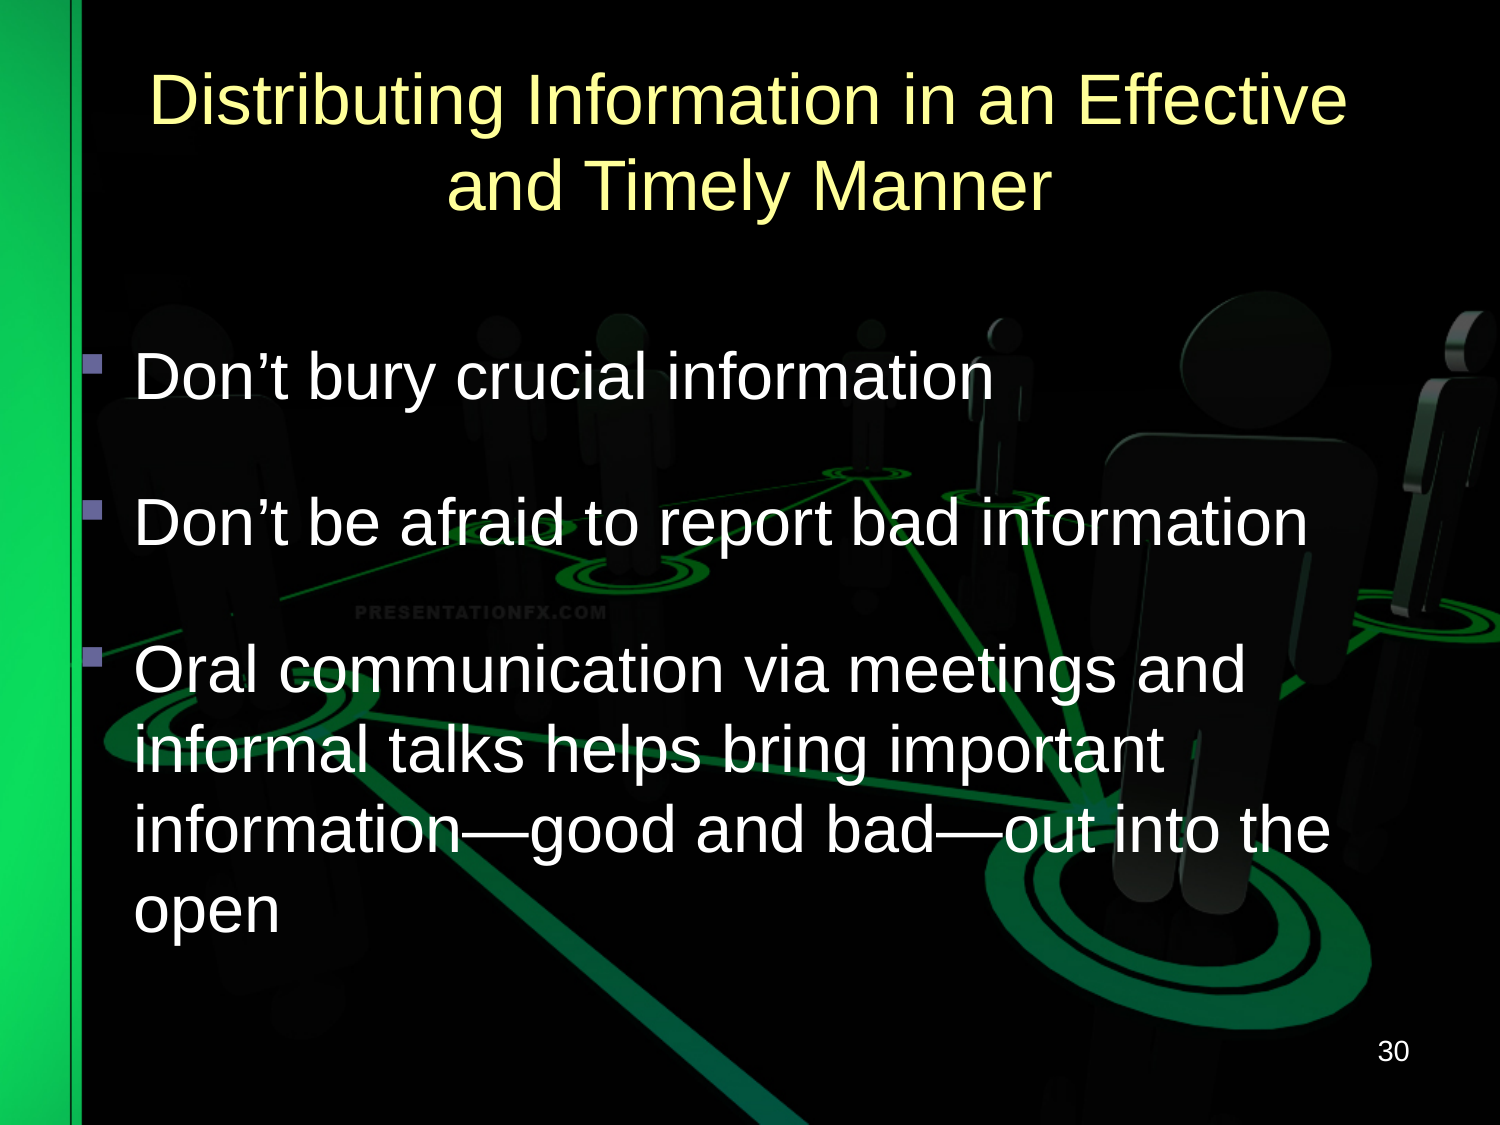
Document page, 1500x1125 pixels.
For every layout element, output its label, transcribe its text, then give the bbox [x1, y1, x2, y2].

list Don’t bury crucial information Don’t be afraid to report bad information Oral communication via meetings and informal talks helps bring important information—good and bad—out into the open [62, 324, 1450, 1038]
slide_number 30 [1074, 1024, 1425, 1103]
title Distributing Information in an Effective and Timely Manner [75, 45, 1425, 233]
picture [0, 0, 1500, 1125]
